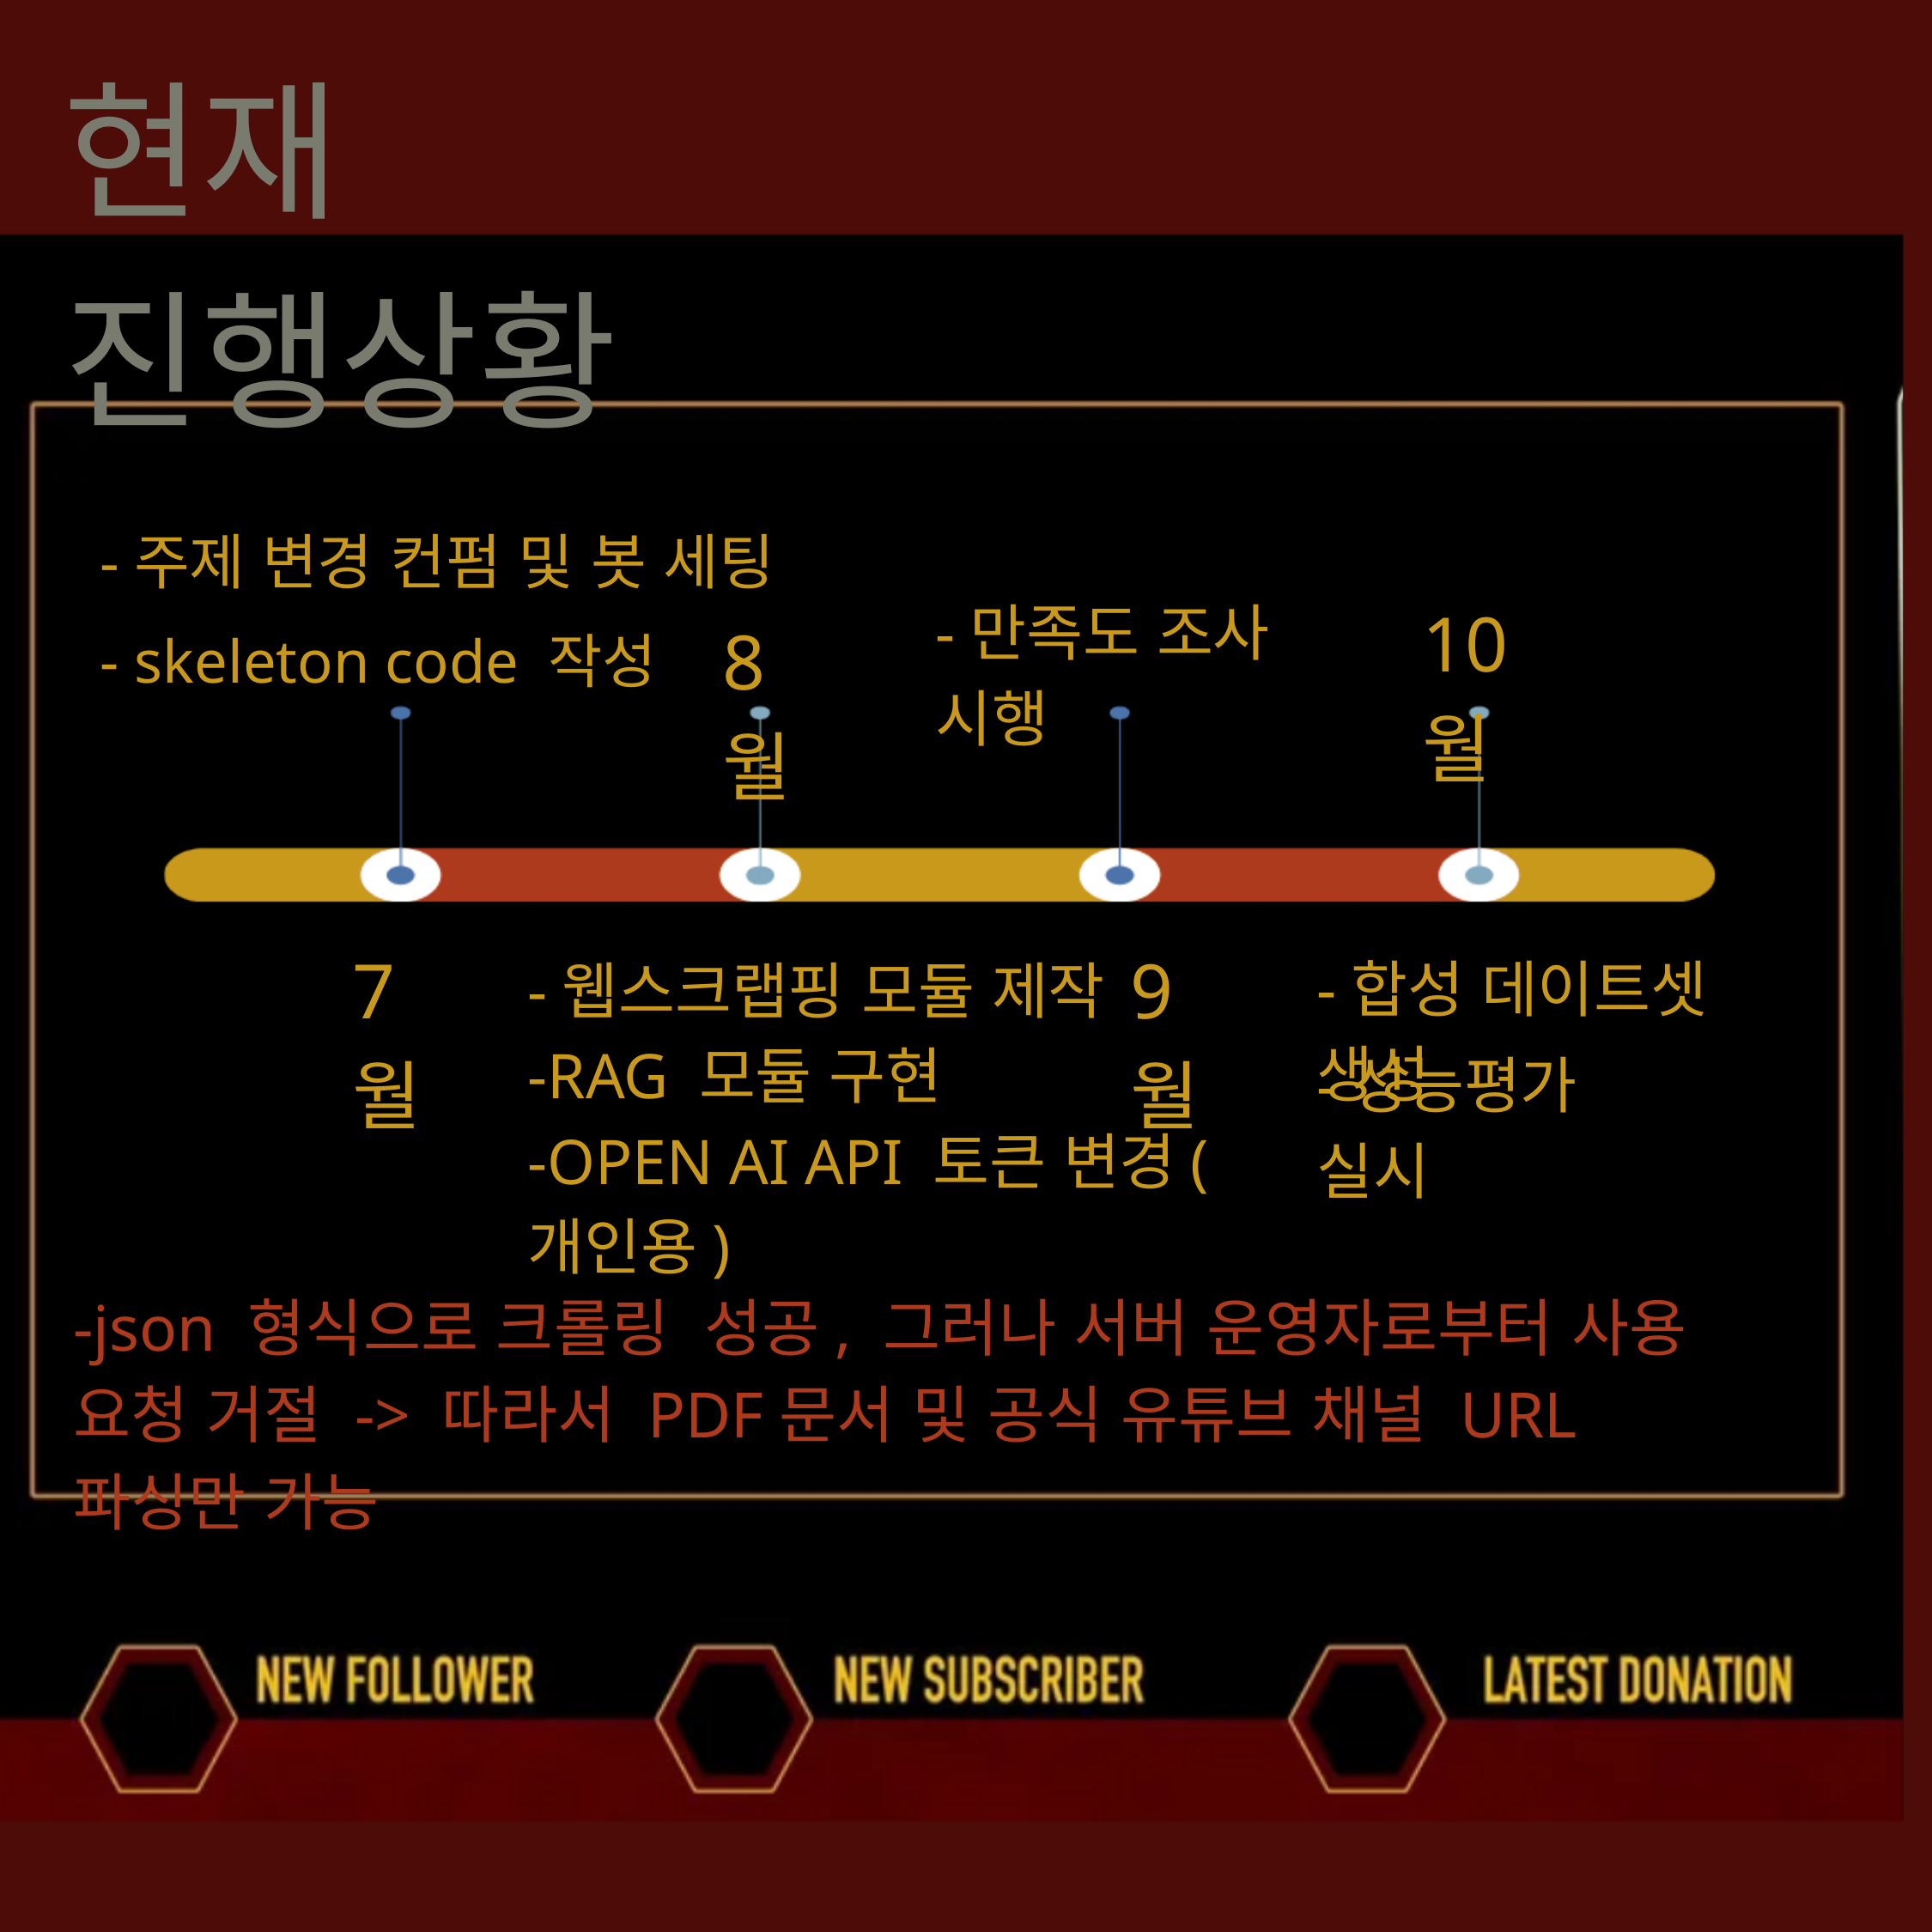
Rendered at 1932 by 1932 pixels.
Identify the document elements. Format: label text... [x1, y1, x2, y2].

text_box 현재 진행상황 [50, 21, 943, 230]
picture [0, 232, 1905, 1826]
